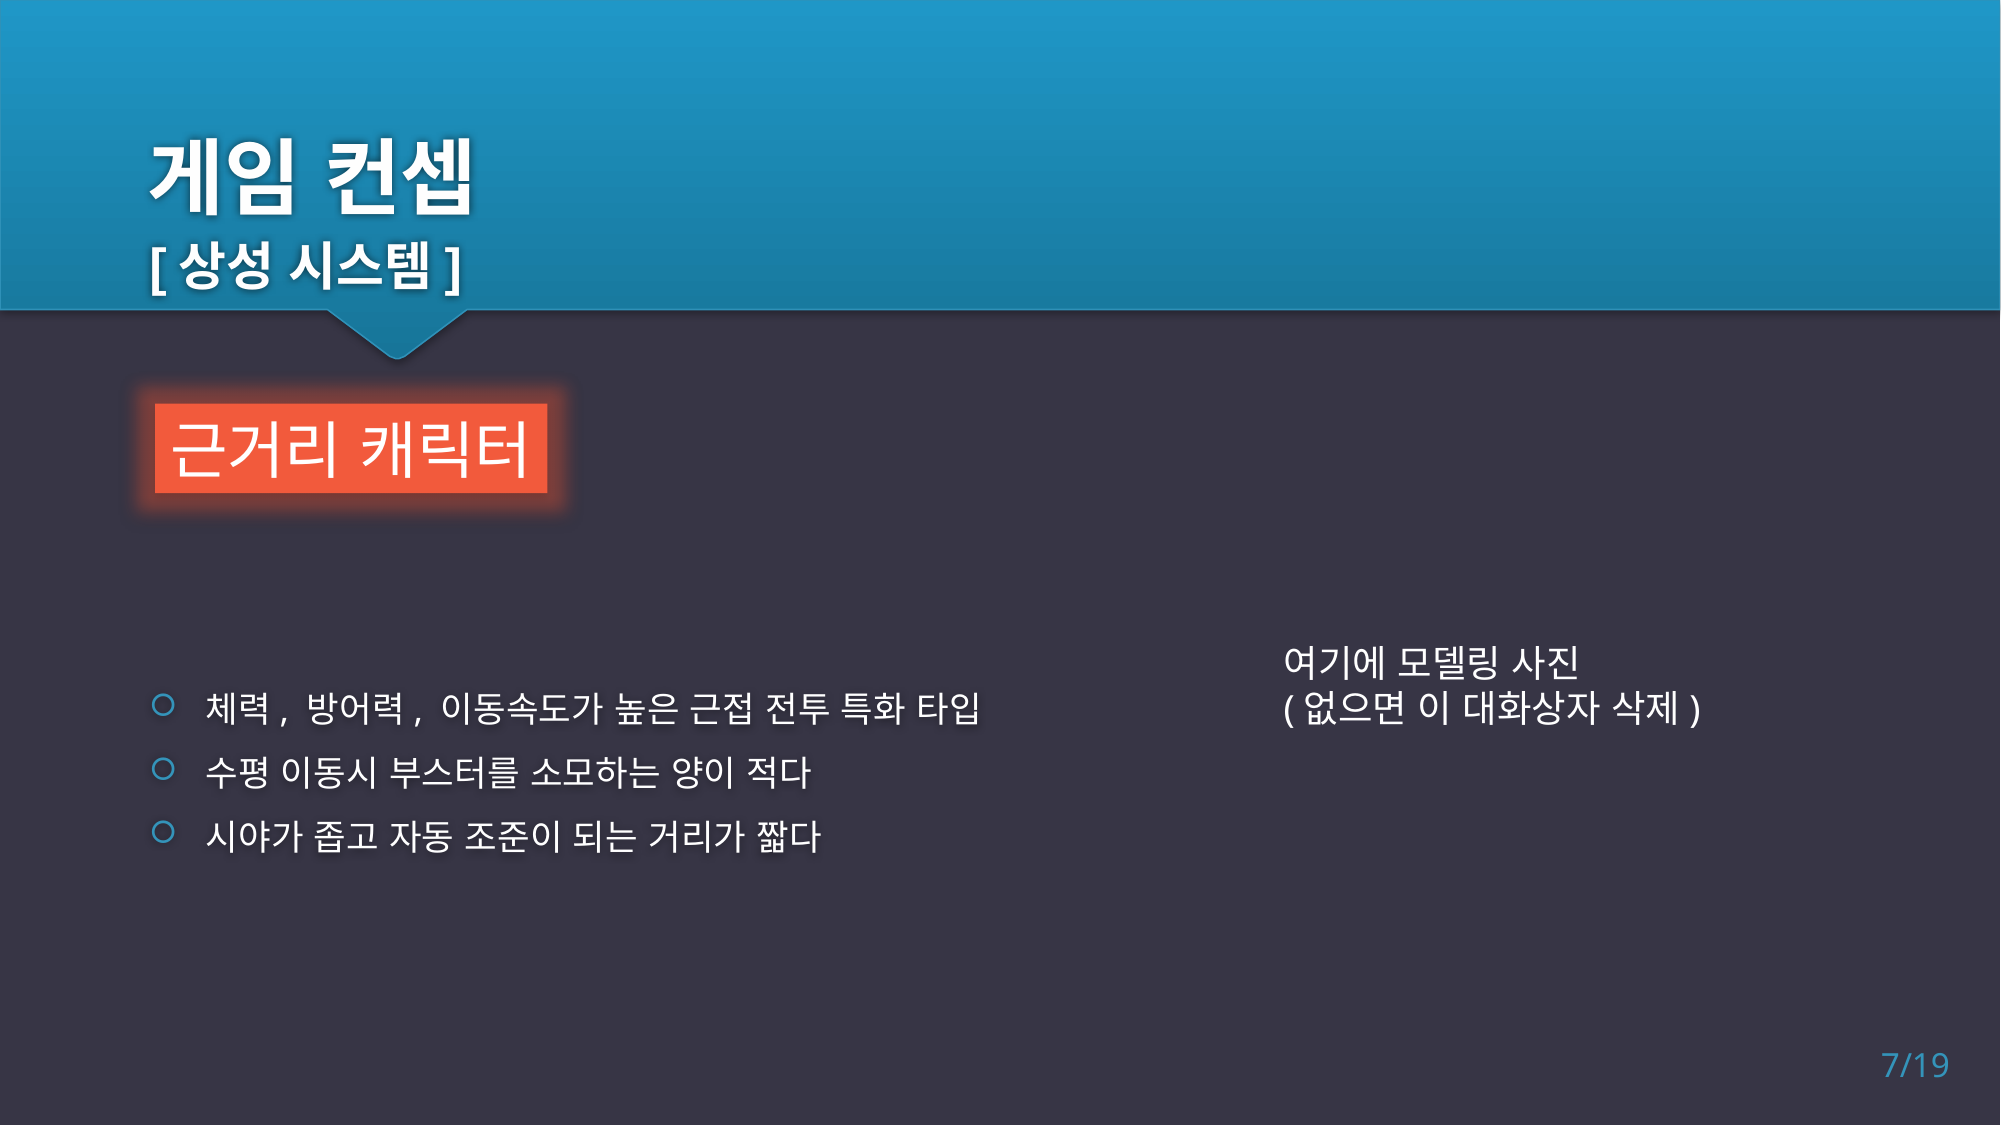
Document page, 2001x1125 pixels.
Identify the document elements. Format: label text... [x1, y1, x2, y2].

text_box 근거리 캐릭터 [155, 403, 548, 494]
list 체력, 방어력, 이동속도가 높은 근접 전투 특화 타입 수평 이동시 부스터를 소모하는 양이 적다 시야가 좁고 자동 조준이 되는 거리가 짧다 [134, 562, 1866, 962]
title 게임 컨셉 [132, 73, 1868, 206]
text_box 여기에 모델링 사진 (없으면 이 대화상자 삭제) [1268, 633, 1755, 738]
text_box [상성 시스템] [134, 213, 1869, 304]
slide_number 7/19 [1790, 1010, 1966, 1092]
